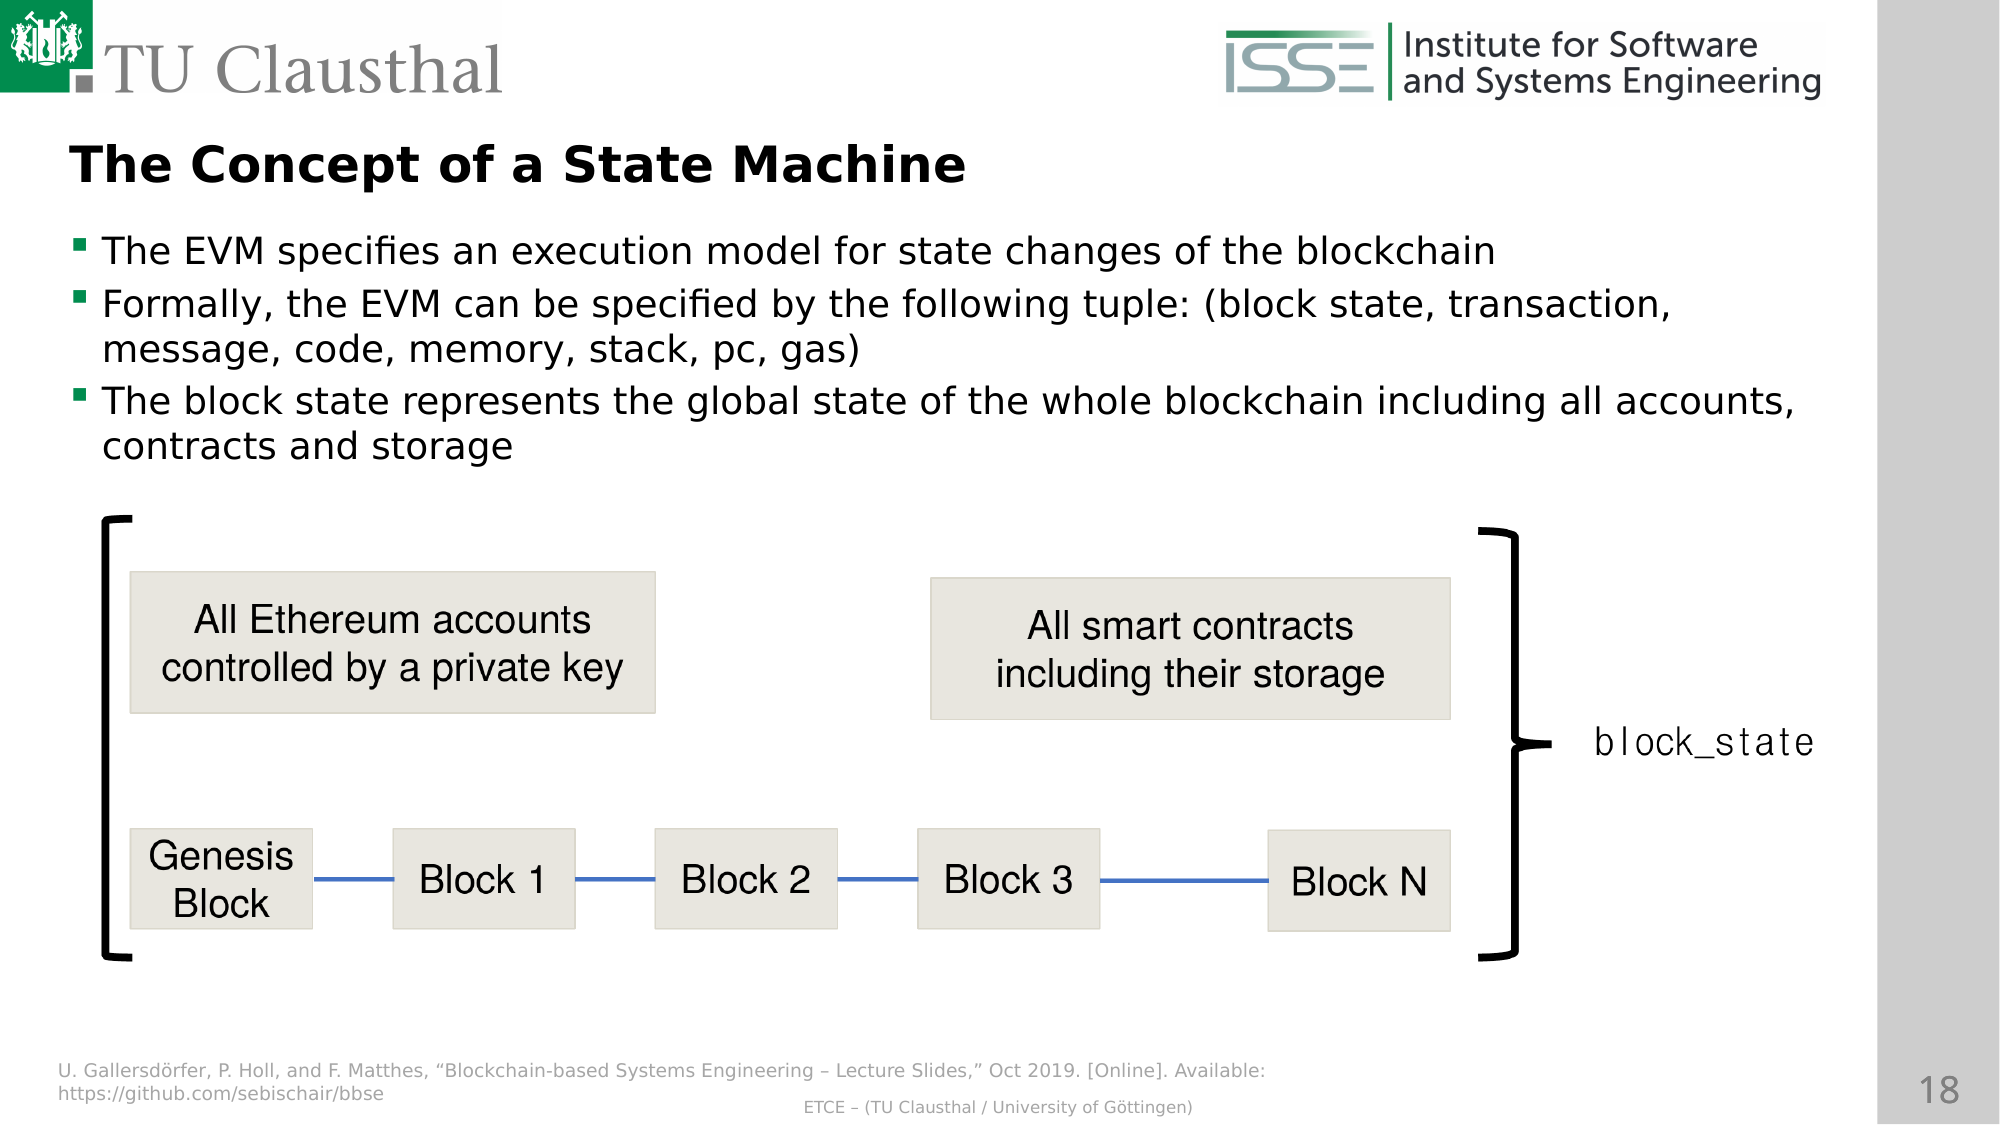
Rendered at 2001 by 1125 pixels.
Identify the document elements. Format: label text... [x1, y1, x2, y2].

picture [86, 509, 1819, 975]
picture [0, 0, 502, 93]
text_box U. Gallersdörfer, P. Holl, and F. Matthes, “Blockchain-based Systems Engineering – Lecture Slides,” Oct 2019. [Online]. Available: https://github.com/sebischair/bbse [43, 1051, 1520, 1112]
text_box The EVM specifies an execution model for state changes of the blockchain Formally, the EVM can be specified by the following tuple: (block state, transaction, message, code, memory, stack, pc, gas) The block state represents the global state of the whole blockchain including all accounts, contracts and storage [55, 219, 1819, 1046]
picture [1218, 22, 1826, 107]
text_box The Concept of a State Machine [55, 125, 1819, 208]
